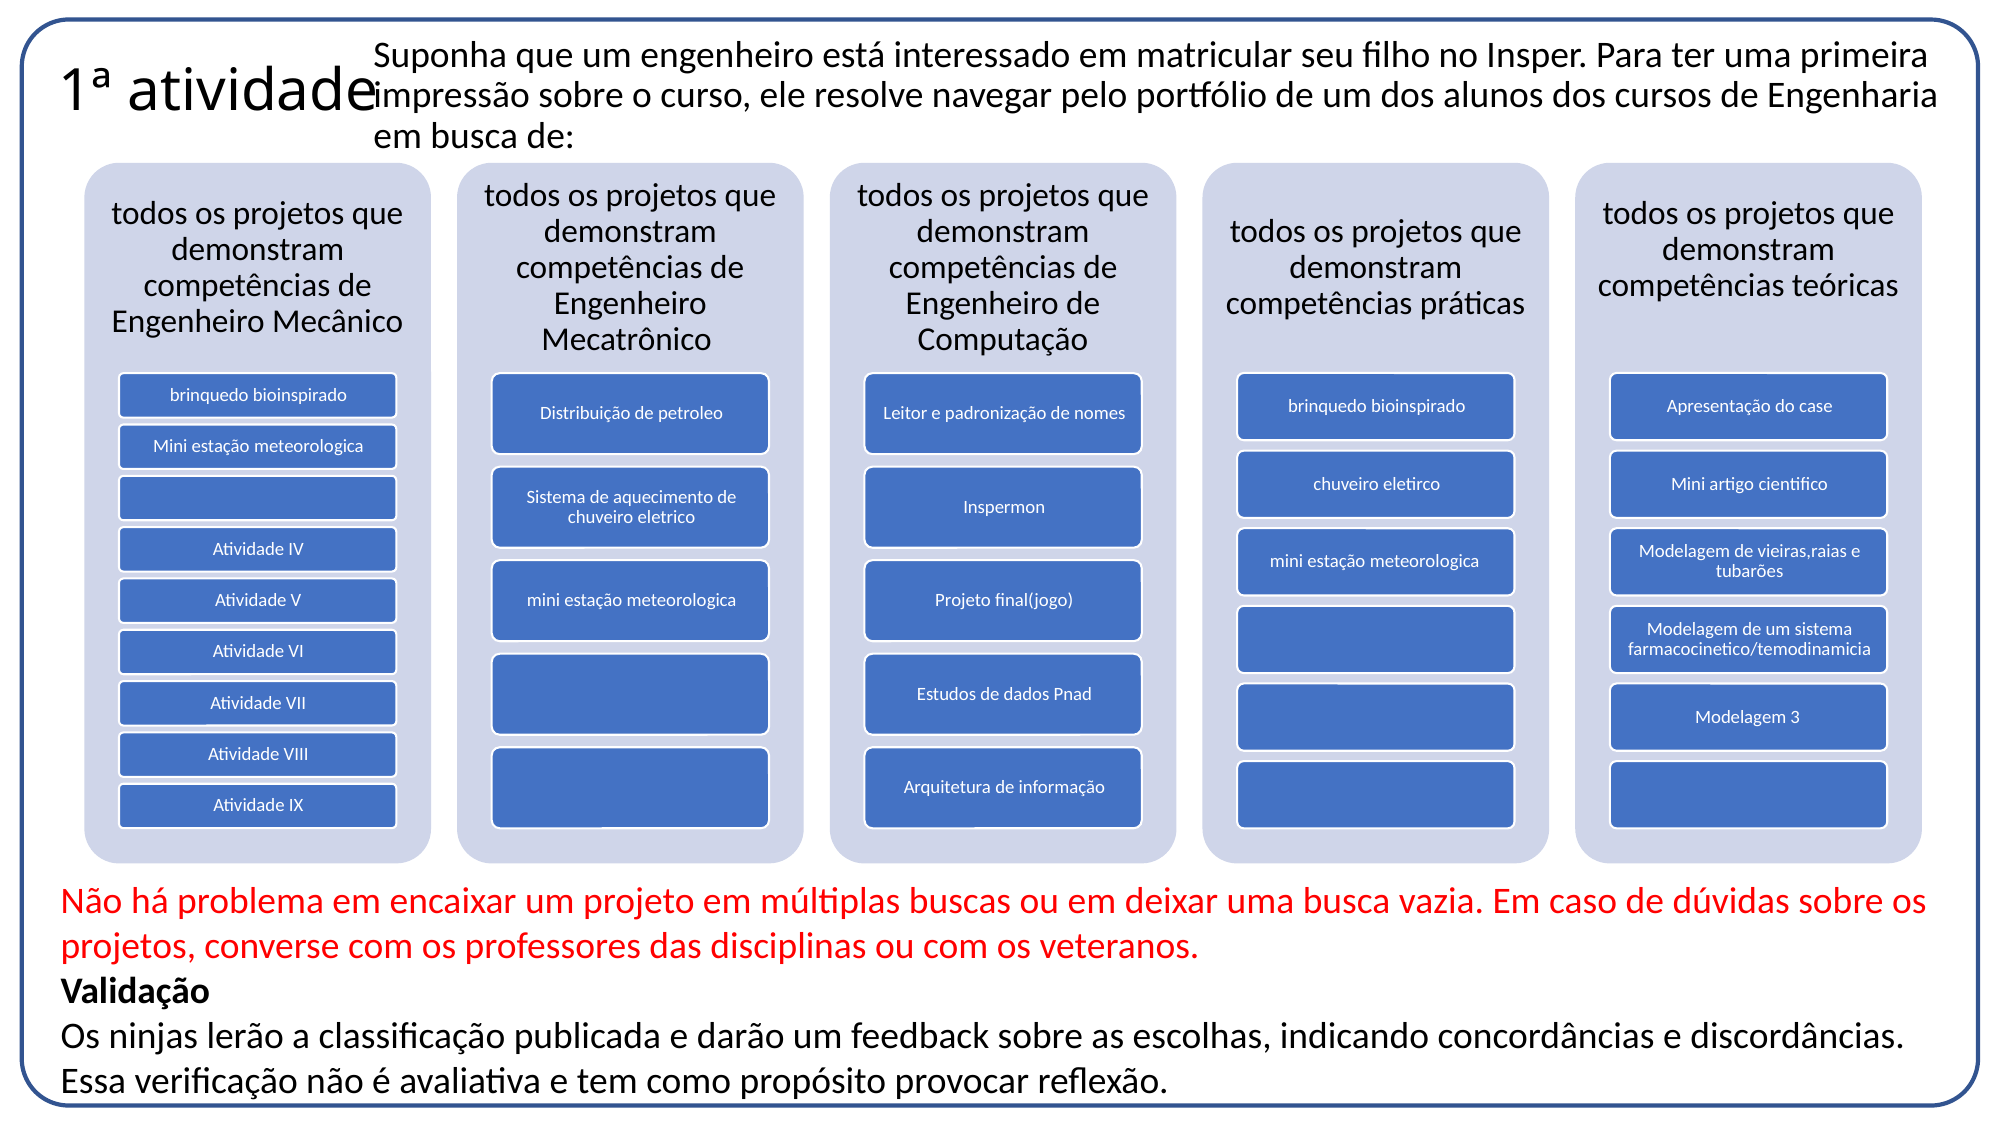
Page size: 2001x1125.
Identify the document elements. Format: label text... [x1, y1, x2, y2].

title 1ª atividade [43, 0, 1769, 201]
text_box Não há problema em encaixar um projeto em múltiplas buscas ou em deixar uma busca vazia. Em caso de dúvidas sobre os projetos, converse com os professores das disciplinas ou com os veteranos. Validação Os ninjas lerão a classificação publicada e darão um feedback sobre as escolhas, indicando concordâncias e discordâncias. Essa verificação não é avaliativa e tem como propósito provocar reflexão. [45, 868, 1975, 1108]
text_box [83, 162, 1923, 864]
list Suponha que um engenheiro está interessado em matricular seu filho no Insper. Para ter uma primeira impressão sobre o curso, ele resolve navegar pelo portfólio de um dos alunos dos cursos de Engenharia em busca de: [358, 27, 1975, 742]
